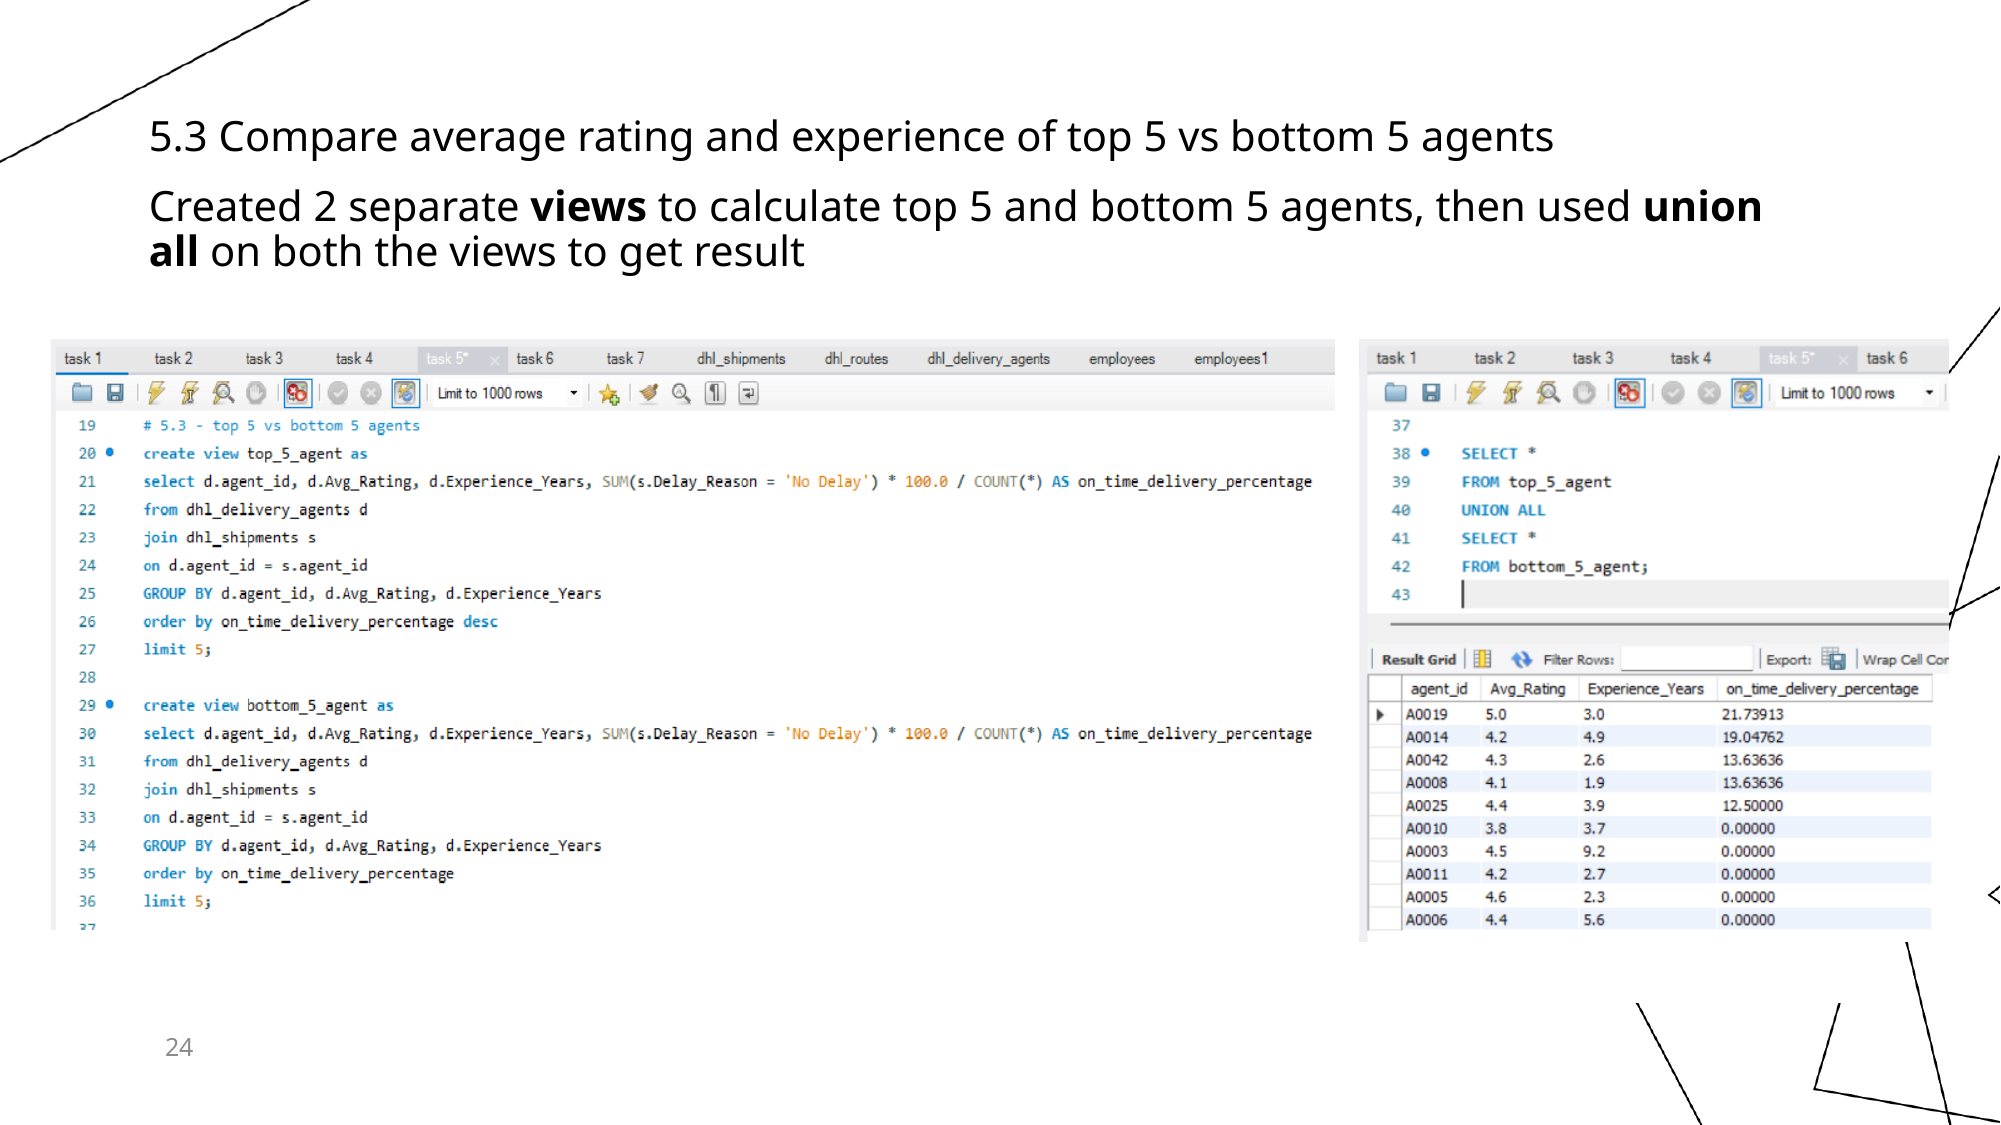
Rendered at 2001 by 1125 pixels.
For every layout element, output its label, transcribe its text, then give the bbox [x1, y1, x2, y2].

picture [0, 0, 324, 274]
list 5.3 Compare average rating and experience of top 5 vs bottom 5 agents Created 2 separate views to calculate top 5 and bottom 5 agents, then used union all on both the views to get result [133, 107, 1795, 305]
slide_number 24 [150, 1024, 254, 1074]
picture [1359, 301, 2000, 1125]
picture [51, 339, 1335, 930]
